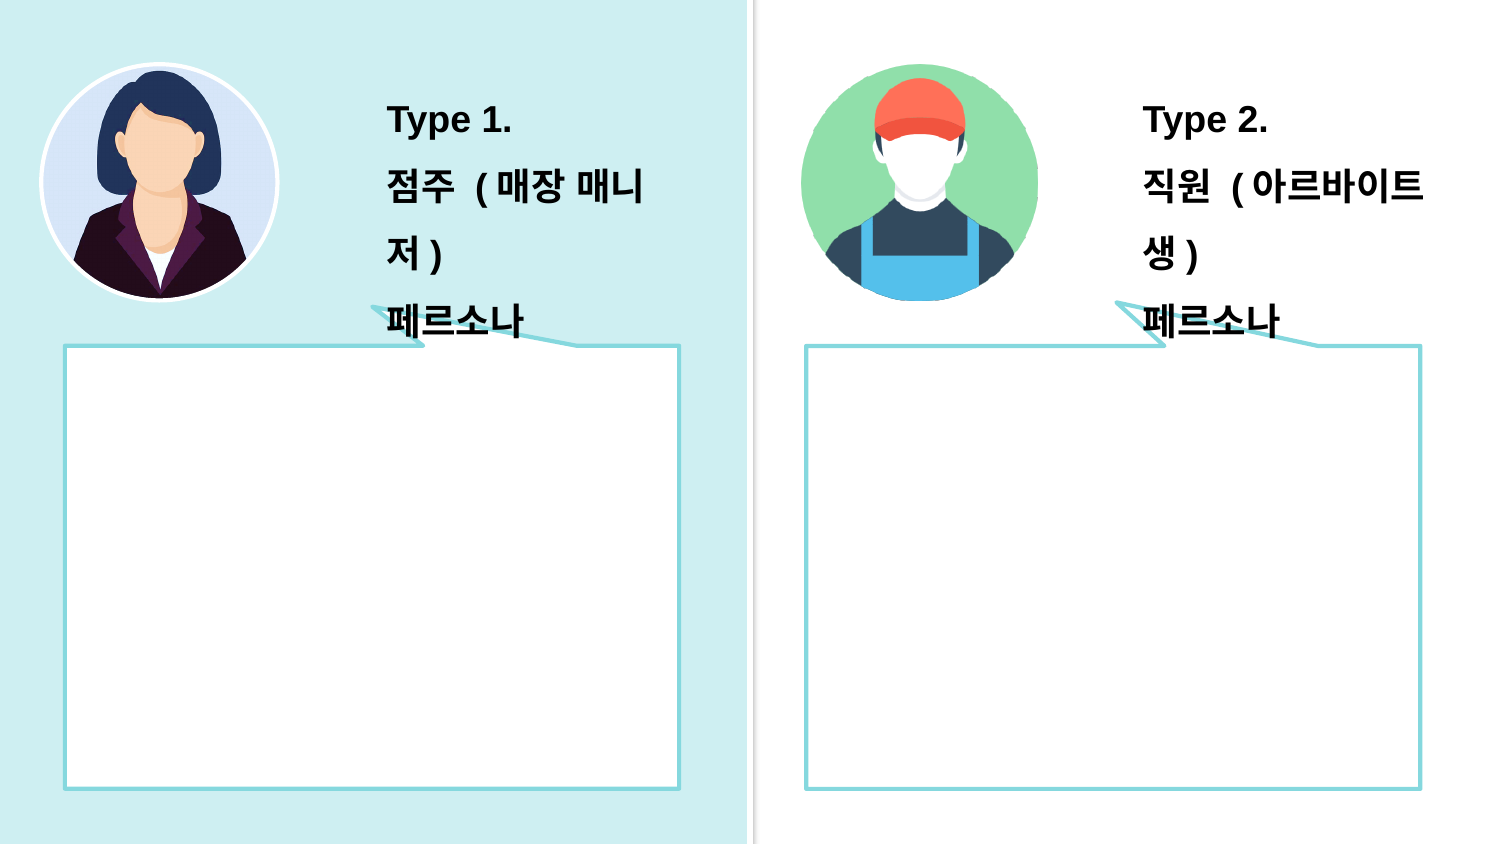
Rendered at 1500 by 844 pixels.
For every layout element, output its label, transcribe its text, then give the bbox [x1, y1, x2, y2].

text_box [804, 343, 1423, 791]
text_box [1114, 300, 1128, 316]
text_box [40, 63, 278, 301]
text_box [62, 343, 682, 791]
text_box Type 2. 직원 (아르바이트생) 페르소나 [1128, 65, 1483, 350]
text_box [0, 0, 753, 844]
picture [801, 63, 1039, 301]
text_box Type 1. 점주 (매장 매니저) 페르소나 [371, 65, 703, 350]
